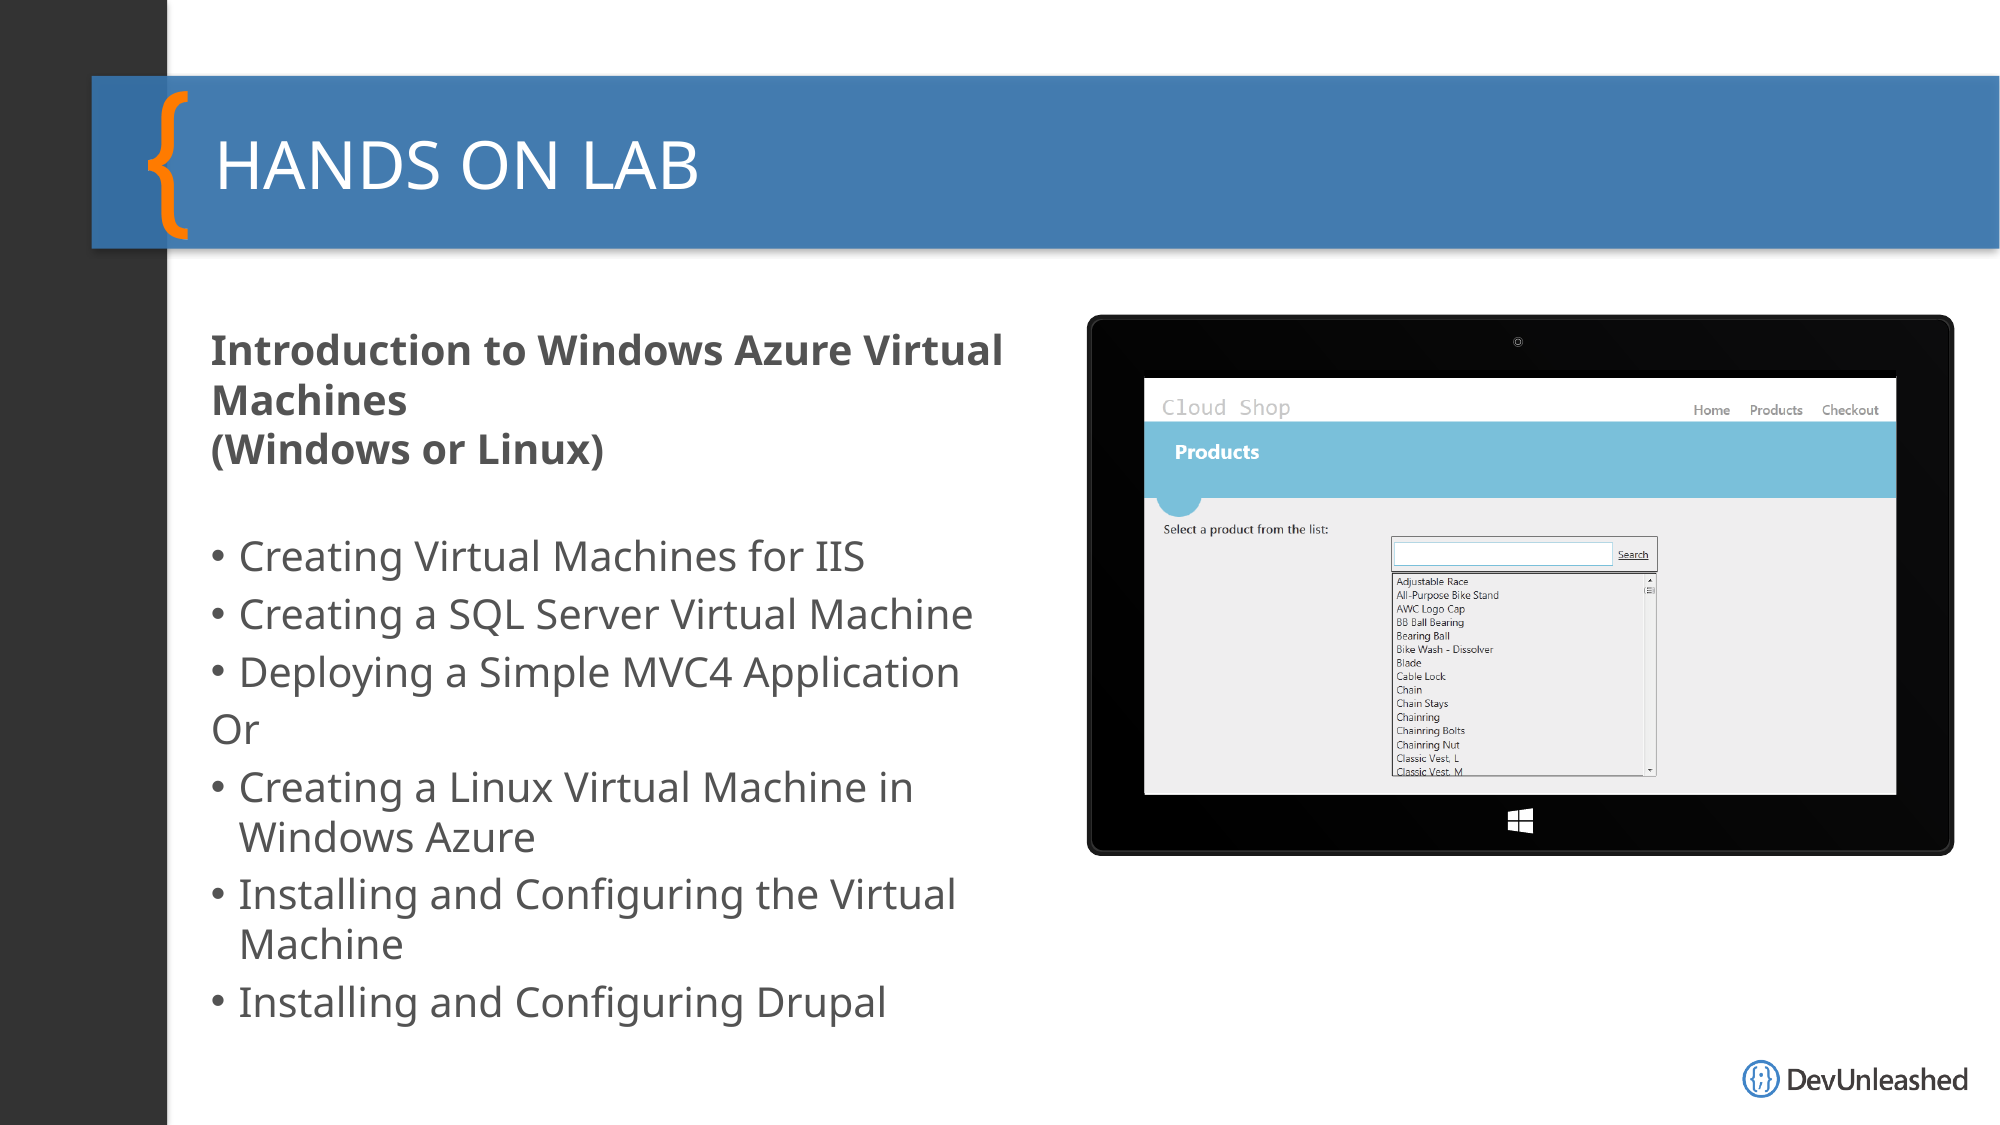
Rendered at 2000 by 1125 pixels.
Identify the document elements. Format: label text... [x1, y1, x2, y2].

title HANDS ON LAB [99, 75, 1900, 250]
picture [1144, 370, 1897, 794]
list Introduction to Windows Azure Virtual Machines (Windows or Linux) Creating Virtual Machines for IIS Creating a SQL Server Virtual Machine Deploying a Simple MVC4 Application Or Creating a Linux Virtual Machine in Windows Azure Installing and Configuring the Virtual Machine Installing and Configuring Drupal [195, 316, 1072, 1035]
picture [1733, 1053, 1979, 1103]
